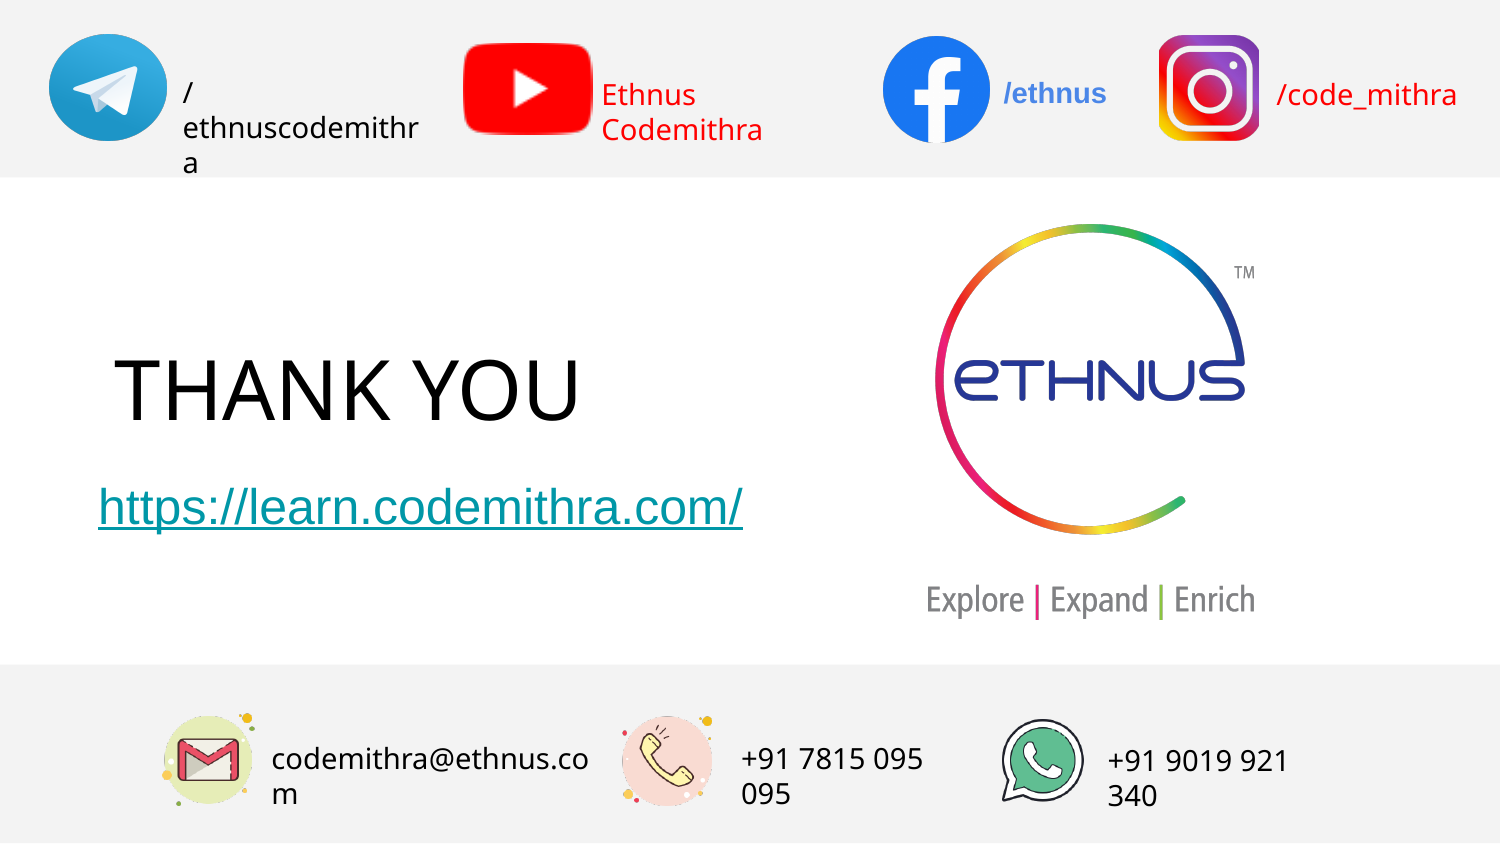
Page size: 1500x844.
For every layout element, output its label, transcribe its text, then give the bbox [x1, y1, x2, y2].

picture [883, 36, 990, 144]
text_box Ethnus Codemithra [597, 61, 861, 130]
text_box +91 7815 095 095 [731, 725, 978, 794]
picture [928, 224, 1254, 620]
text_box /ethnus [995, 59, 1136, 128]
text_box /ethnuscodemithra [171, 59, 443, 128]
picture [148, 700, 268, 819]
picture [48, 34, 167, 141]
text_box https://learn.codemithra.com/ [83, 459, 771, 551]
text_box /code_mithra [1264, 61, 1478, 130]
picture [608, 702, 727, 821]
picture [462, 43, 593, 136]
picture [1158, 34, 1260, 142]
text_box [0, 664, 1500, 844]
text_box +91 9019 921 340 [1106, 727, 1351, 796]
text_box THANK YOU [99, 322, 764, 451]
picture [983, 700, 1102, 819]
text_box codemithra@ethnus.com [273, 725, 603, 794]
text_box [0, 0, 1500, 178]
